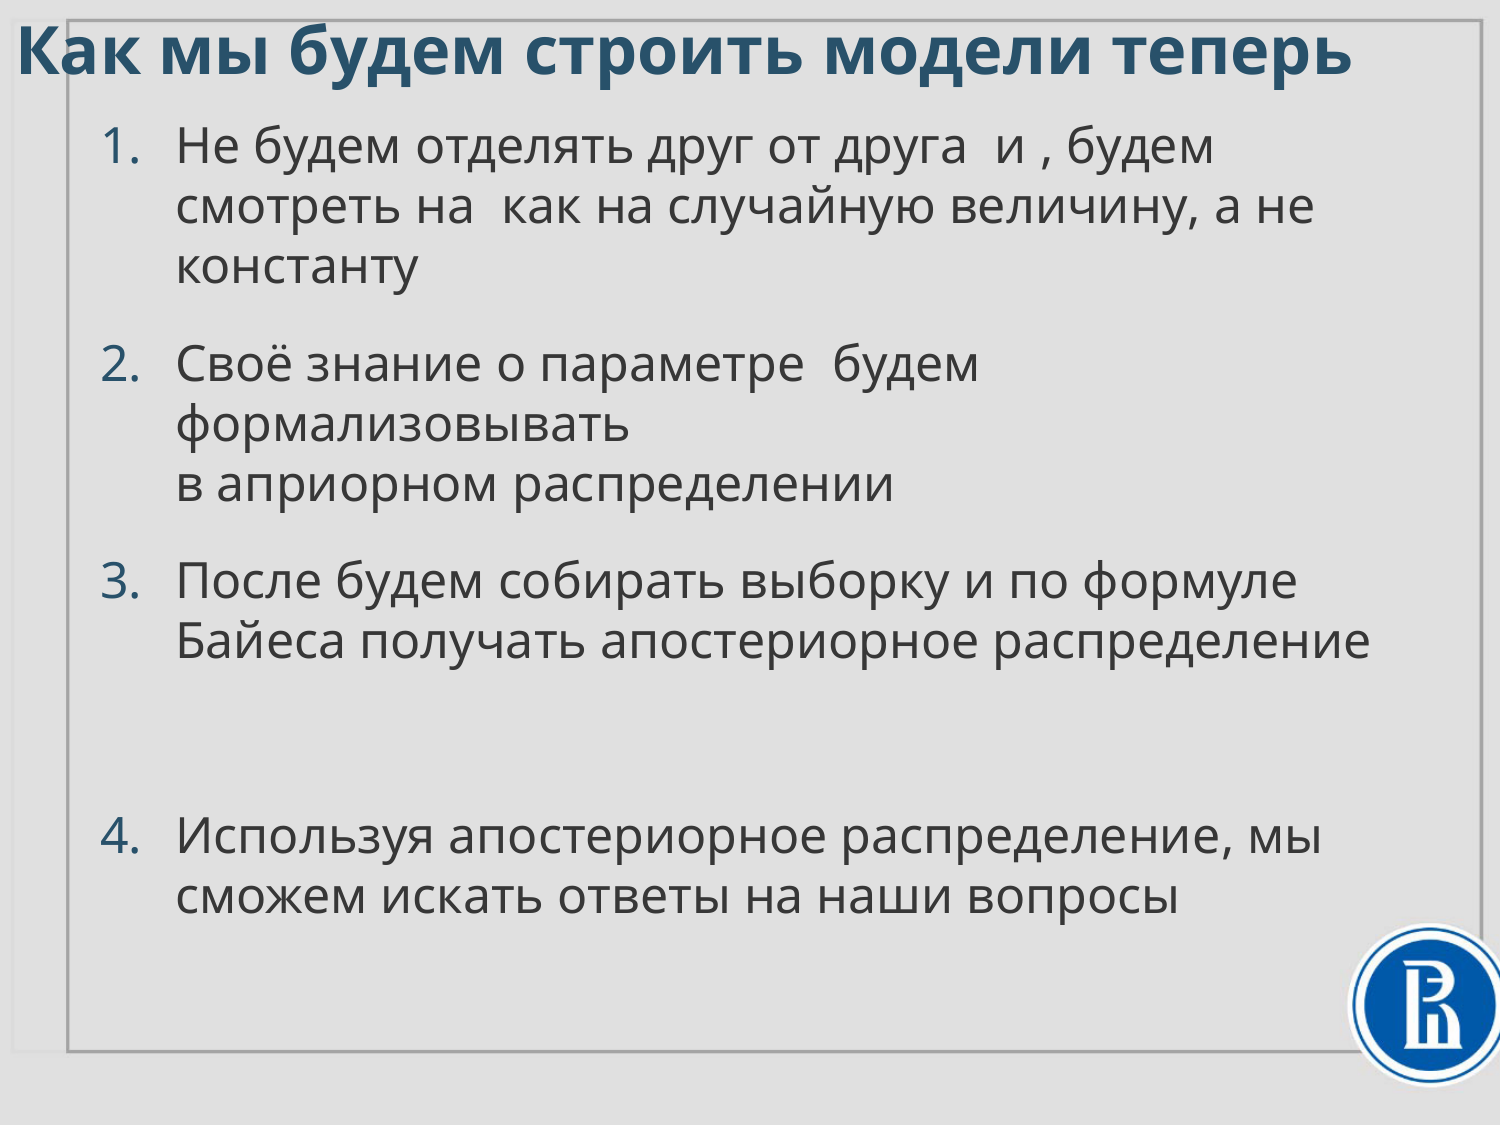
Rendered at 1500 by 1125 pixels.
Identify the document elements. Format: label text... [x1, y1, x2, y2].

text_box Как мы будем строить модели теперь [0, 0, 1500, 96]
picture [0, 96, 1500, 1125]
